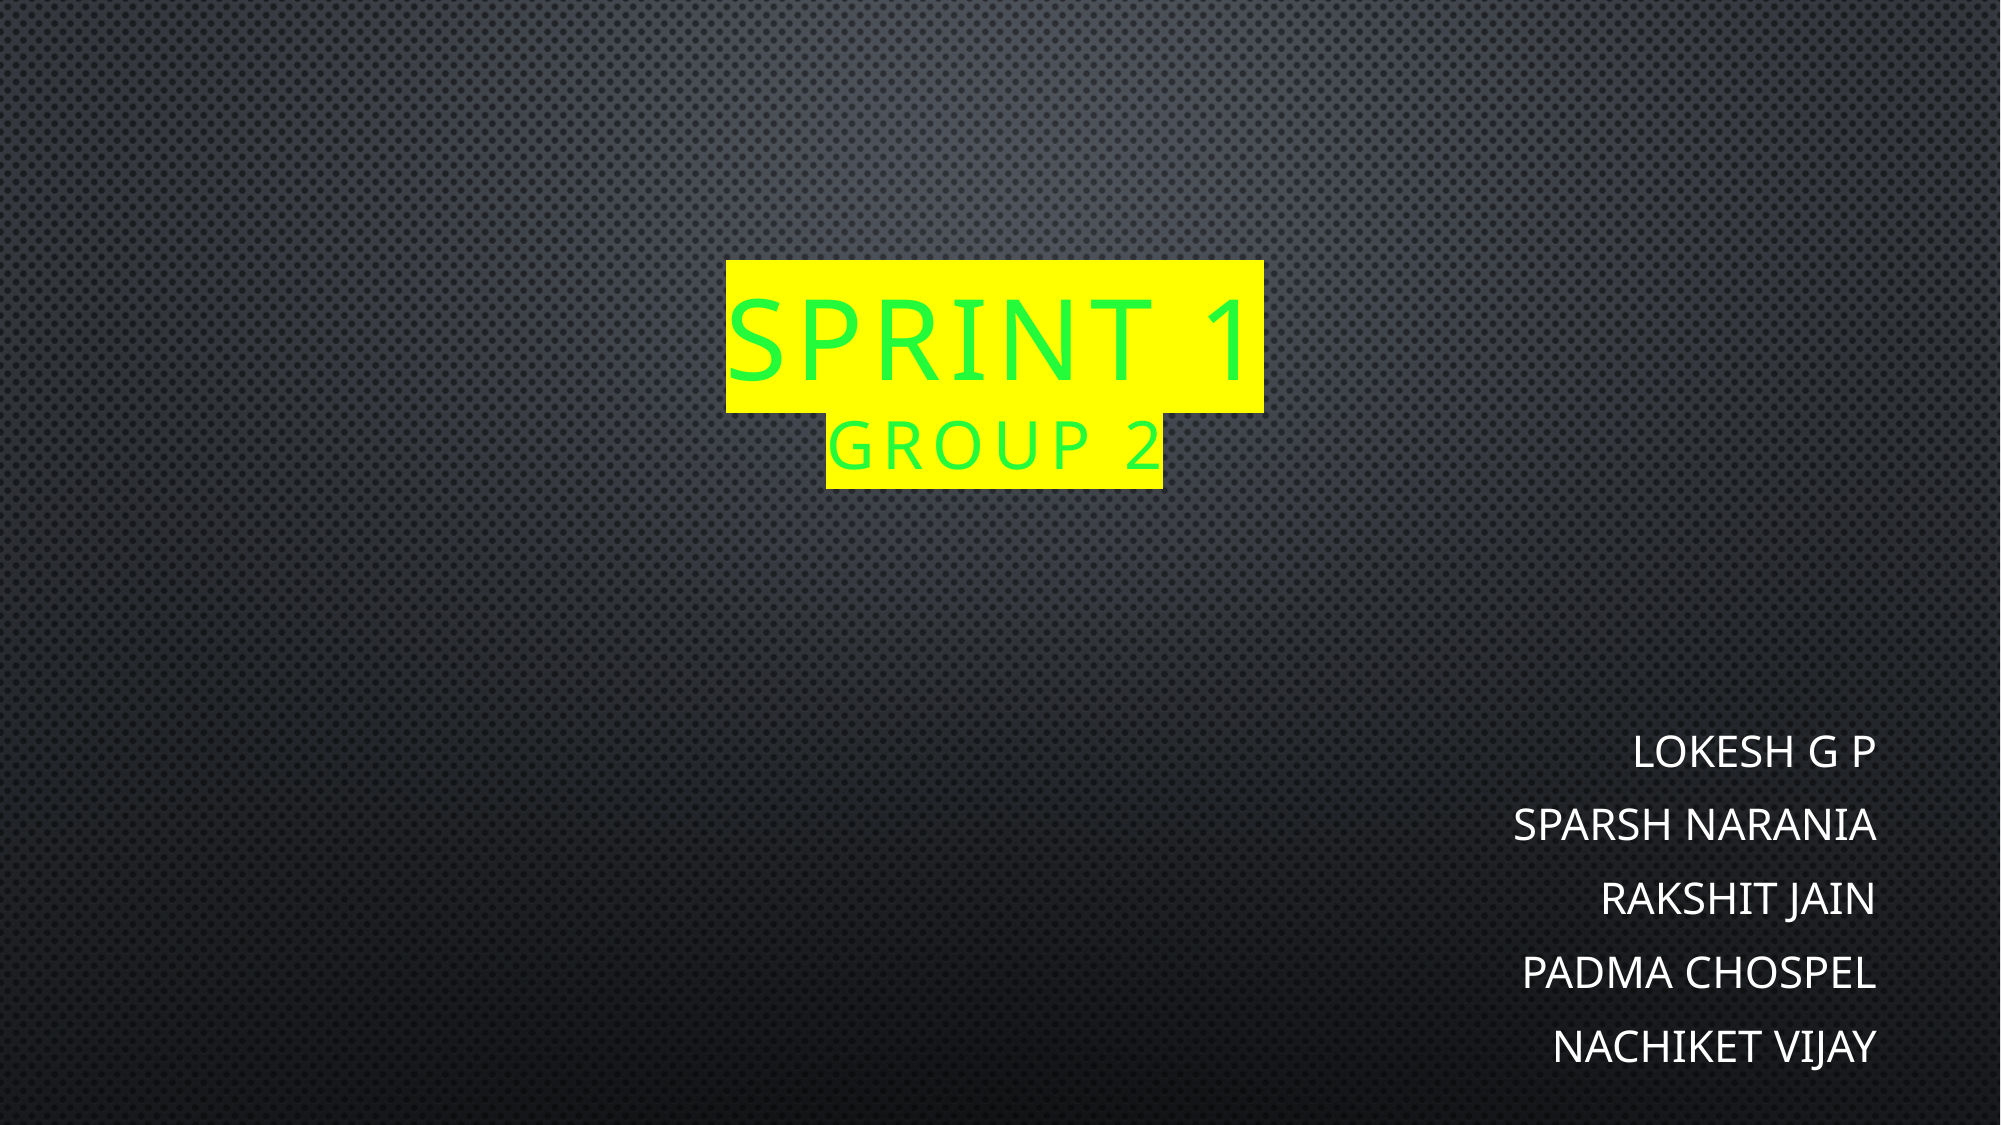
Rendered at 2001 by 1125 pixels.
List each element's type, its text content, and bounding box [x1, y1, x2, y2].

title SPRINT 1 Group 2 [287, 99, 1711, 625]
subtitle Lokesh G P Sparsh Narania Rakshit Jain Padma Chospel Nachiket Vijay [1056, 715, 1893, 913]
